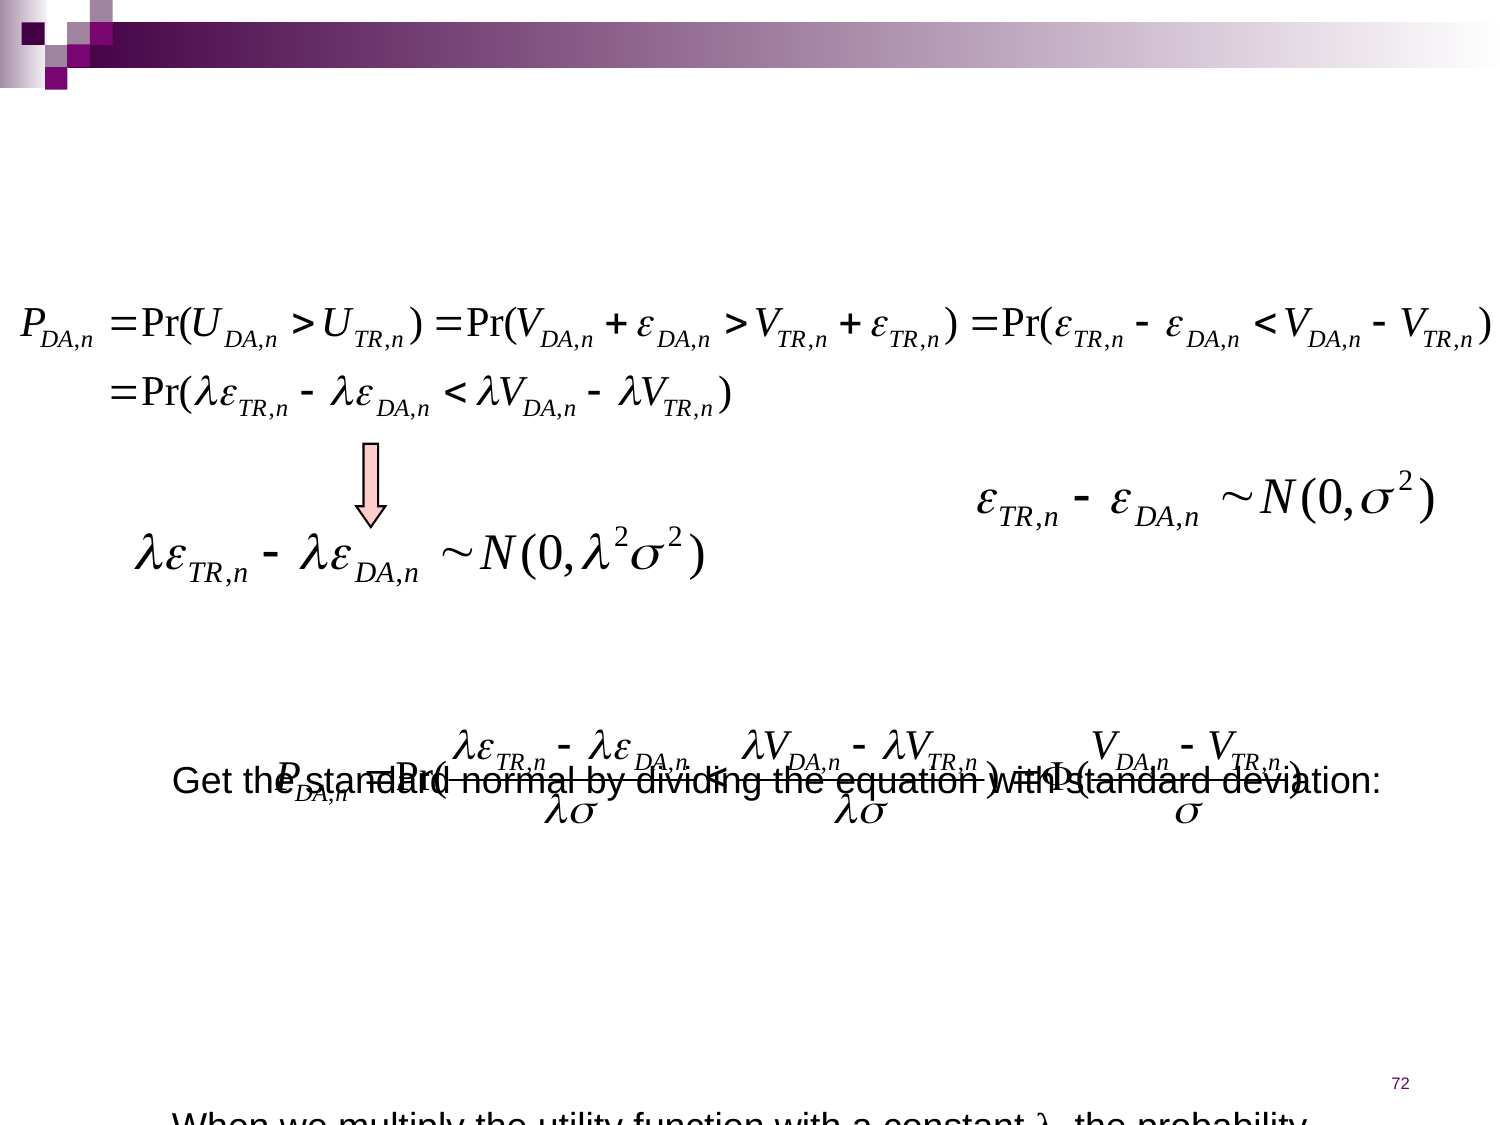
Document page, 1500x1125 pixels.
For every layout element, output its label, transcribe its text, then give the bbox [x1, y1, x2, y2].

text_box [12, 294, 1500, 430]
text_box [356, 443, 386, 512]
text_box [967, 457, 1446, 544]
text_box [126, 513, 717, 600]
list Get the standard normal by dividing the equation with standard deviation: When we multiply the utility function with a constant λ, the probability remains the same! Parameter estimates change (the coefficients are larger by a factor λ) [81, 437, 1457, 1075]
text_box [266, 719, 1310, 834]
slide_number 72 [685, 1075, 1425, 1100]
